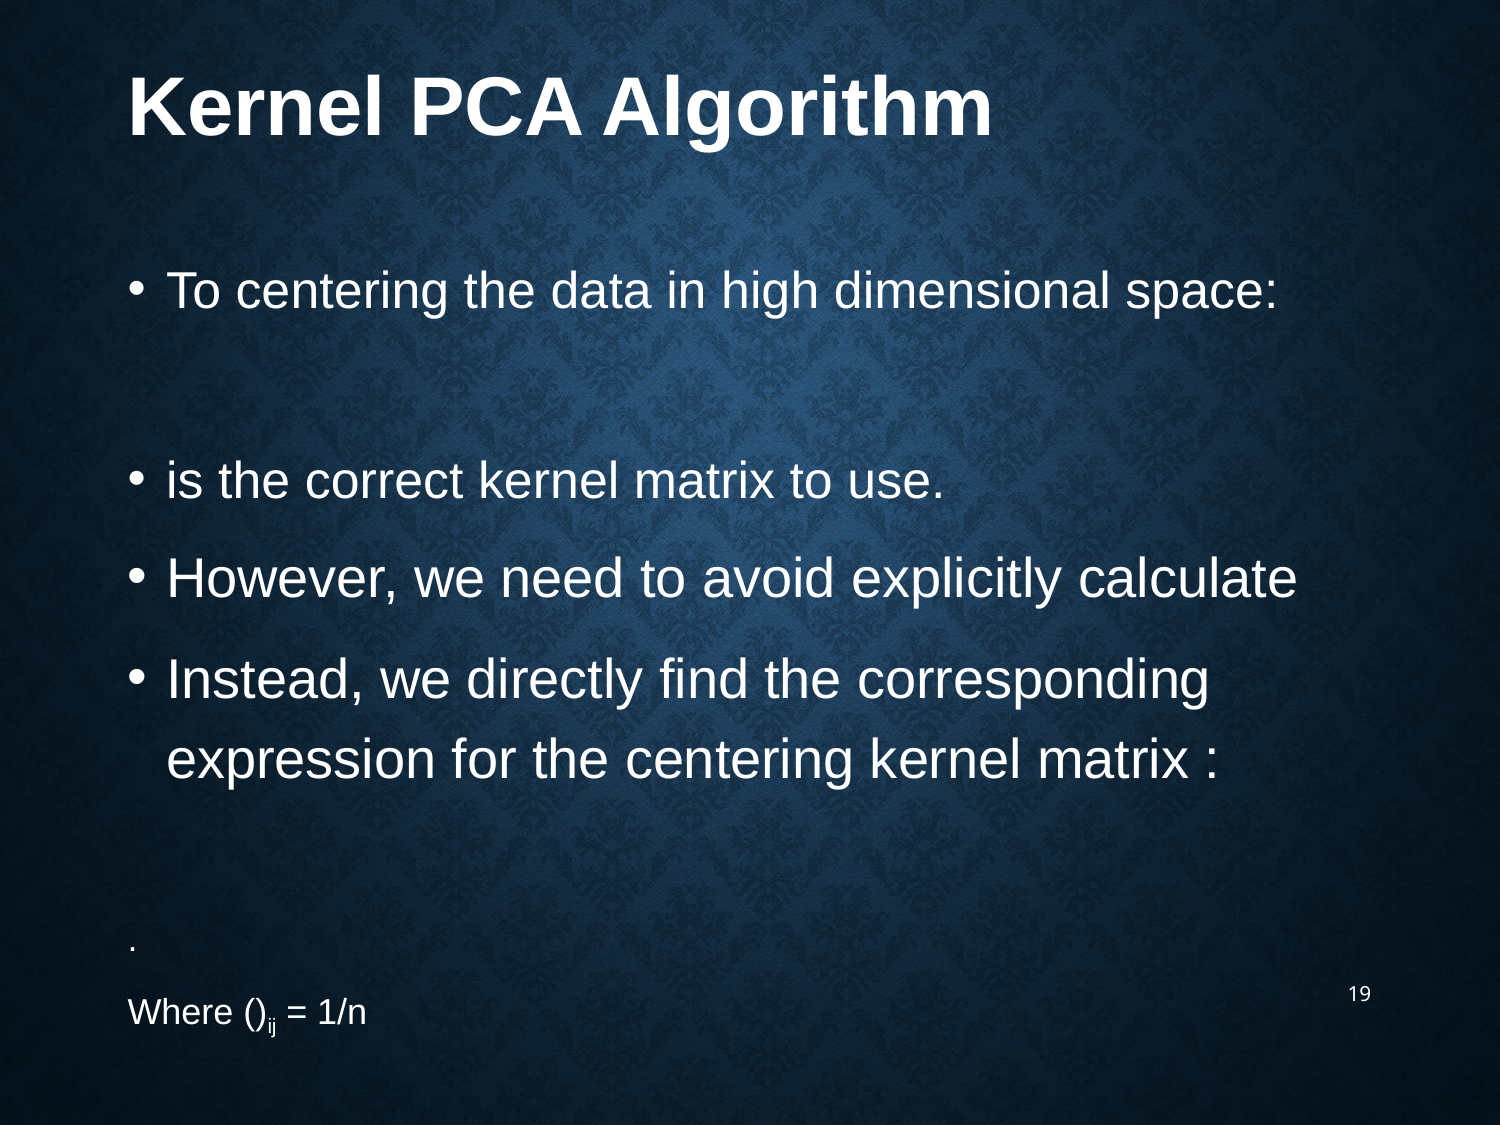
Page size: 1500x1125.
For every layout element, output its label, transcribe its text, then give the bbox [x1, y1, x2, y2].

slide_number 19 [1293, 965, 1387, 1025]
text_box Kernel PCA Algorithm [112, 34, 1387, 183]
